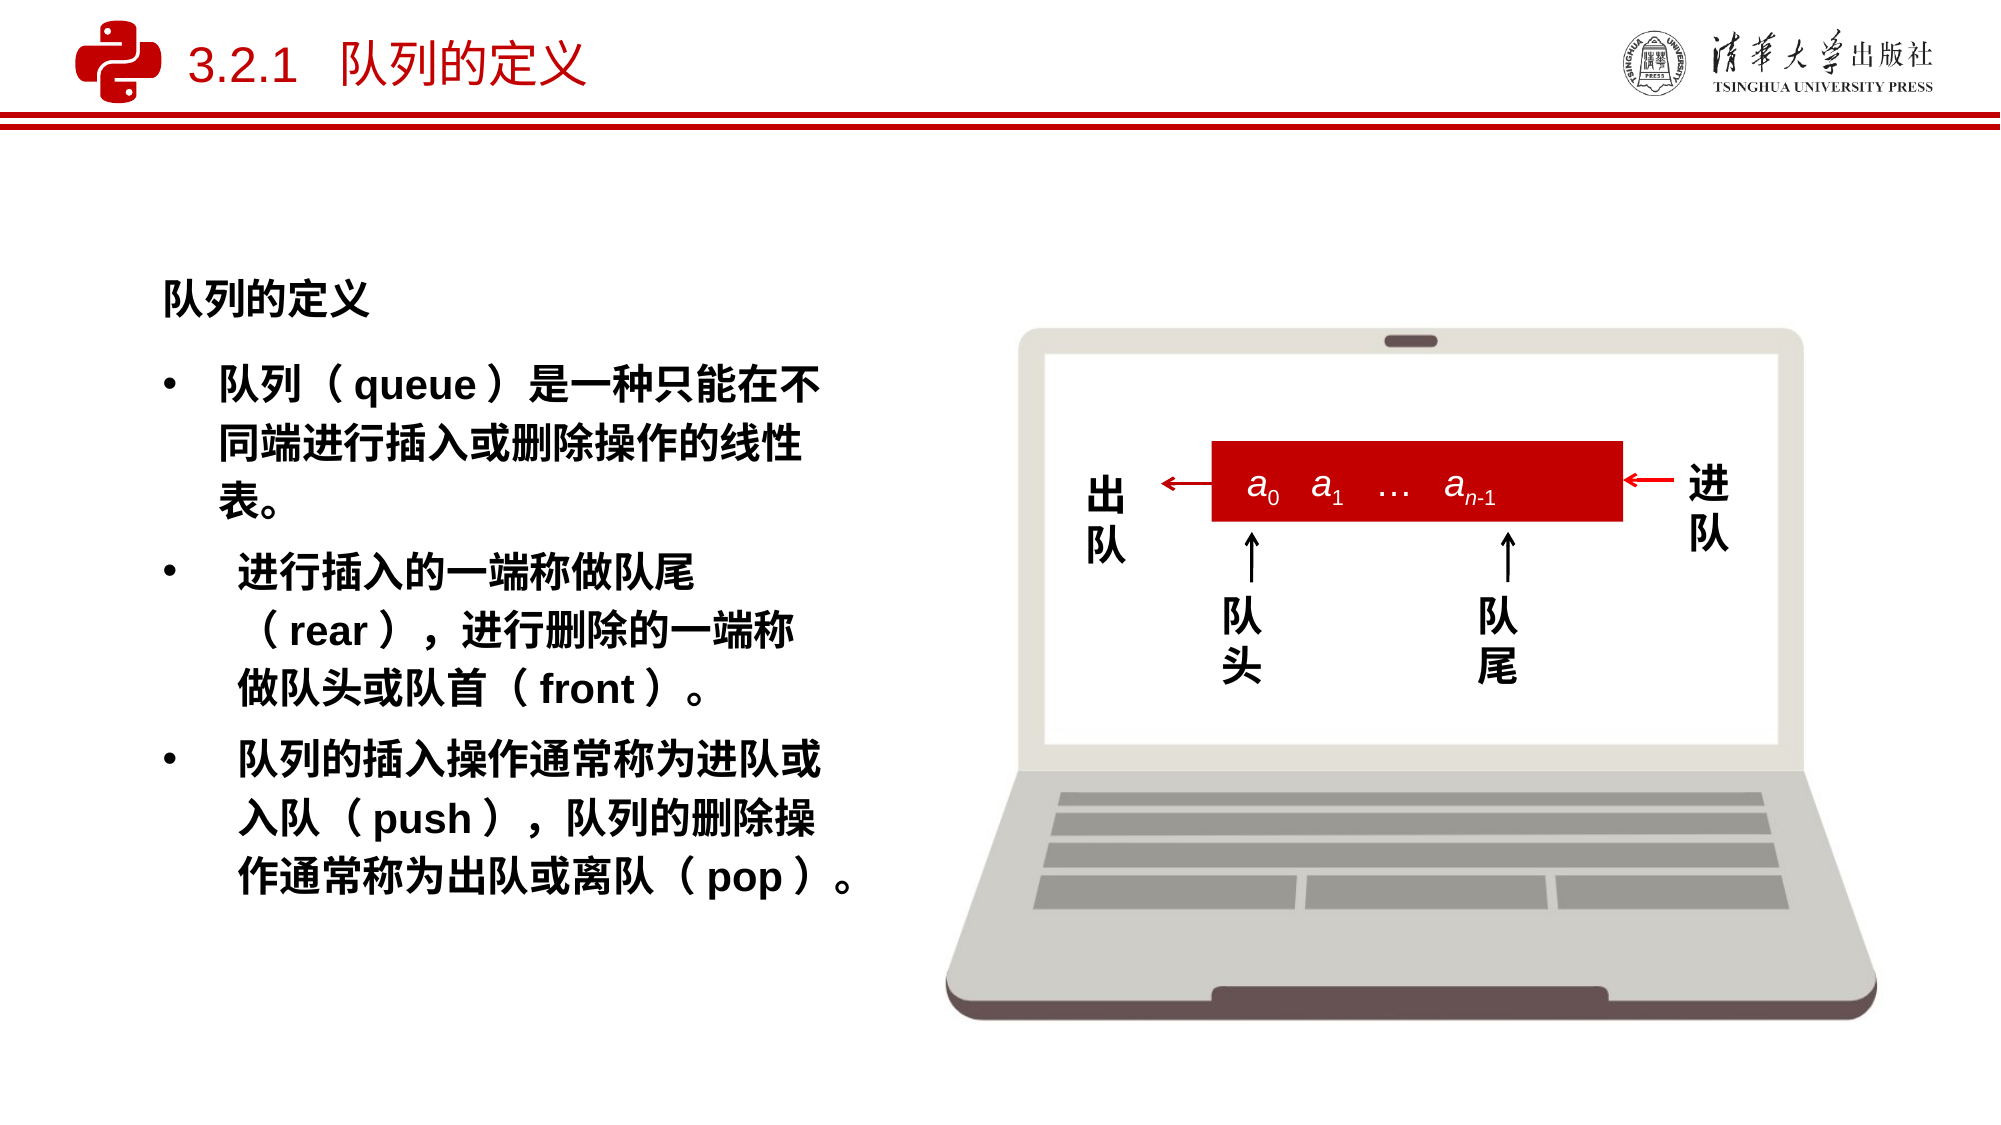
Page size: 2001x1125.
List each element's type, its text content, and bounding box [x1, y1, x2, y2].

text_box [1071, 441, 1774, 699]
text_box 3.2.1 队列的定义 [172, 24, 698, 100]
text_box 队列（queue）是一种只能在不同端进行插入或删除操作的线性表。 进行插入的一端称做队尾（rear），进行删除的一端称做队头或队首（front）。 队列的插入操作通常称为进队或入队（push），队列的删除操作通常称为出队或离队（pop）。 [147, 342, 850, 908]
picture [850, 254, 1965, 1101]
text_box 队列的定义 [147, 265, 744, 331]
